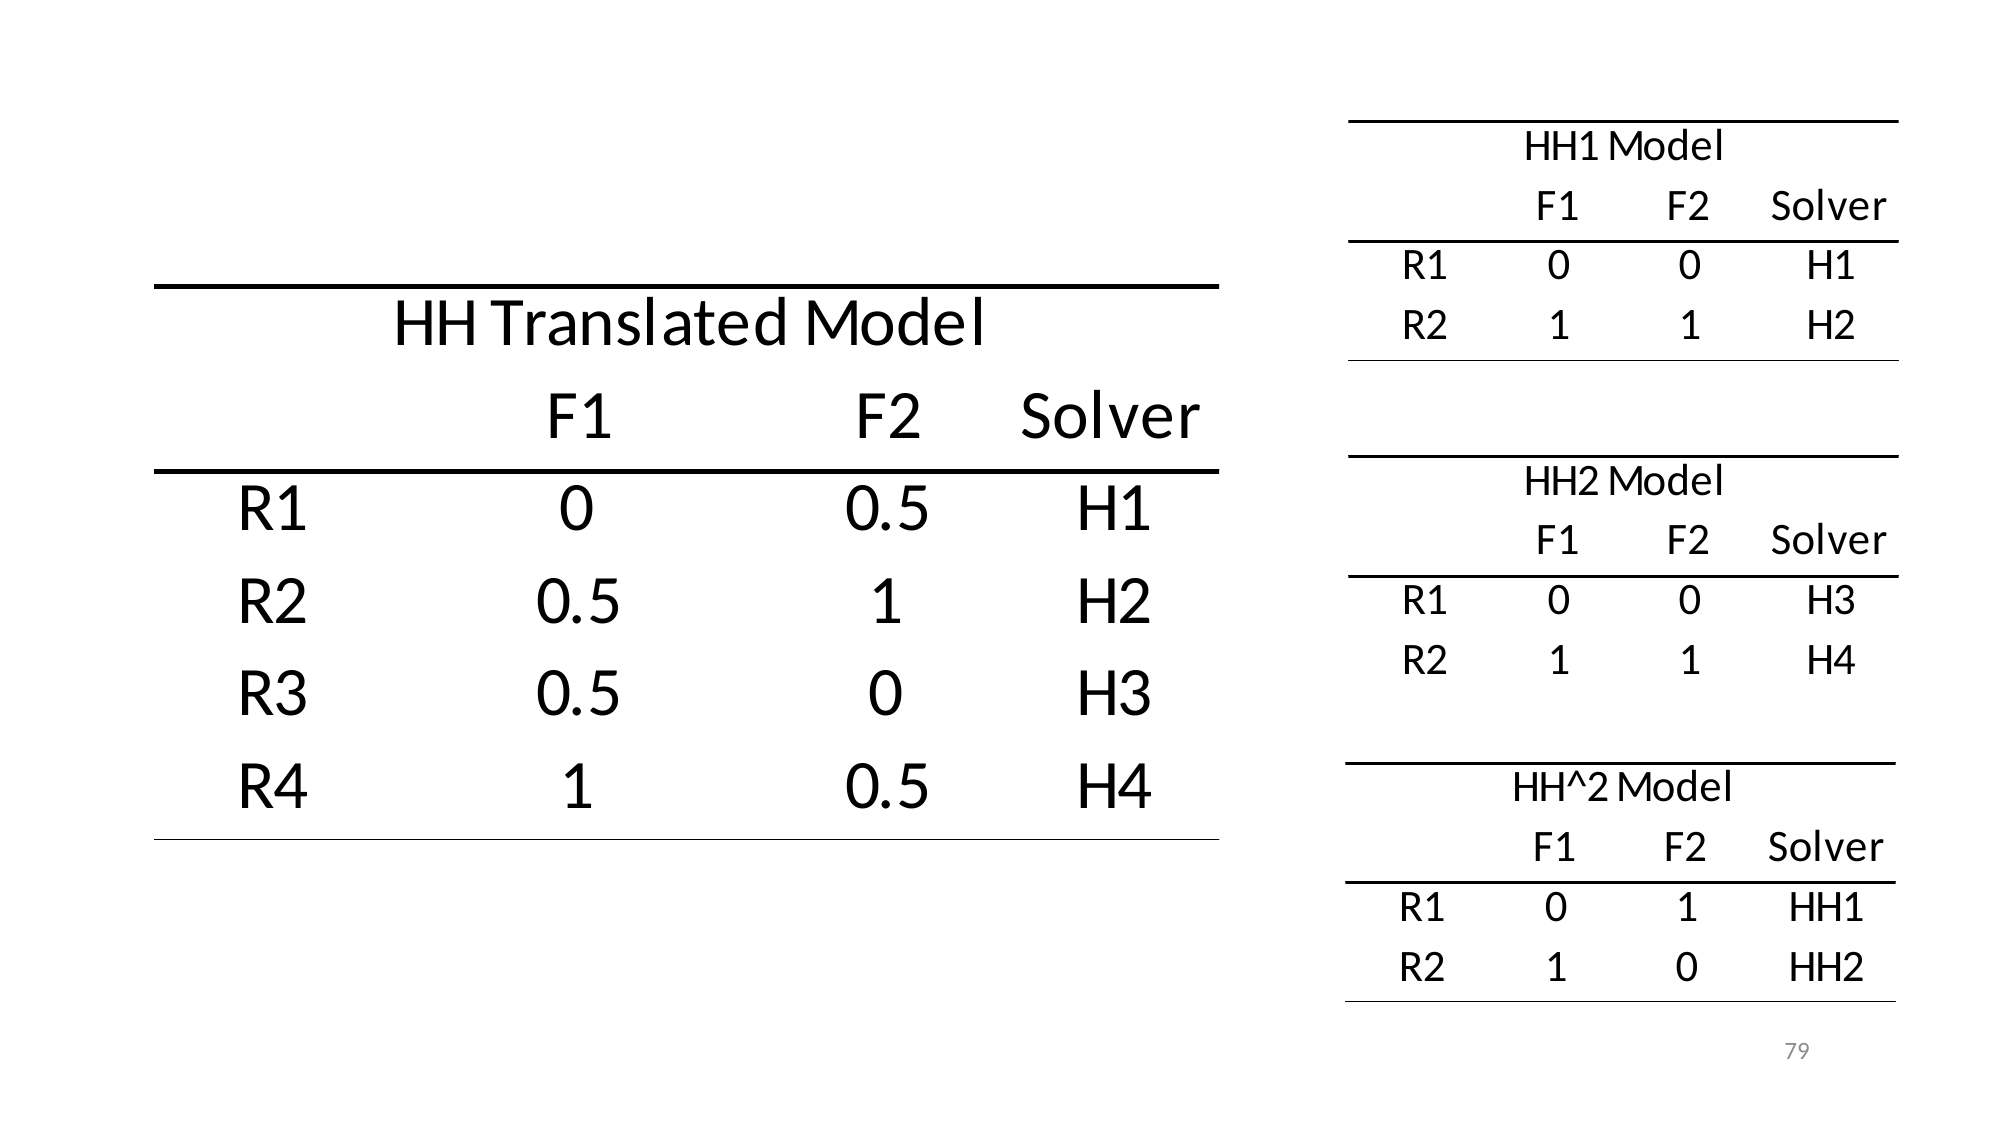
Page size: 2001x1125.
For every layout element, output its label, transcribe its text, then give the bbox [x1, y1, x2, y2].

picture [153, 284, 1224, 845]
picture [1348, 120, 1902, 364]
picture [1345, 761, 1899, 1005]
picture [1348, 455, 1902, 698]
slide_number 79 [1764, 1020, 1825, 1080]
